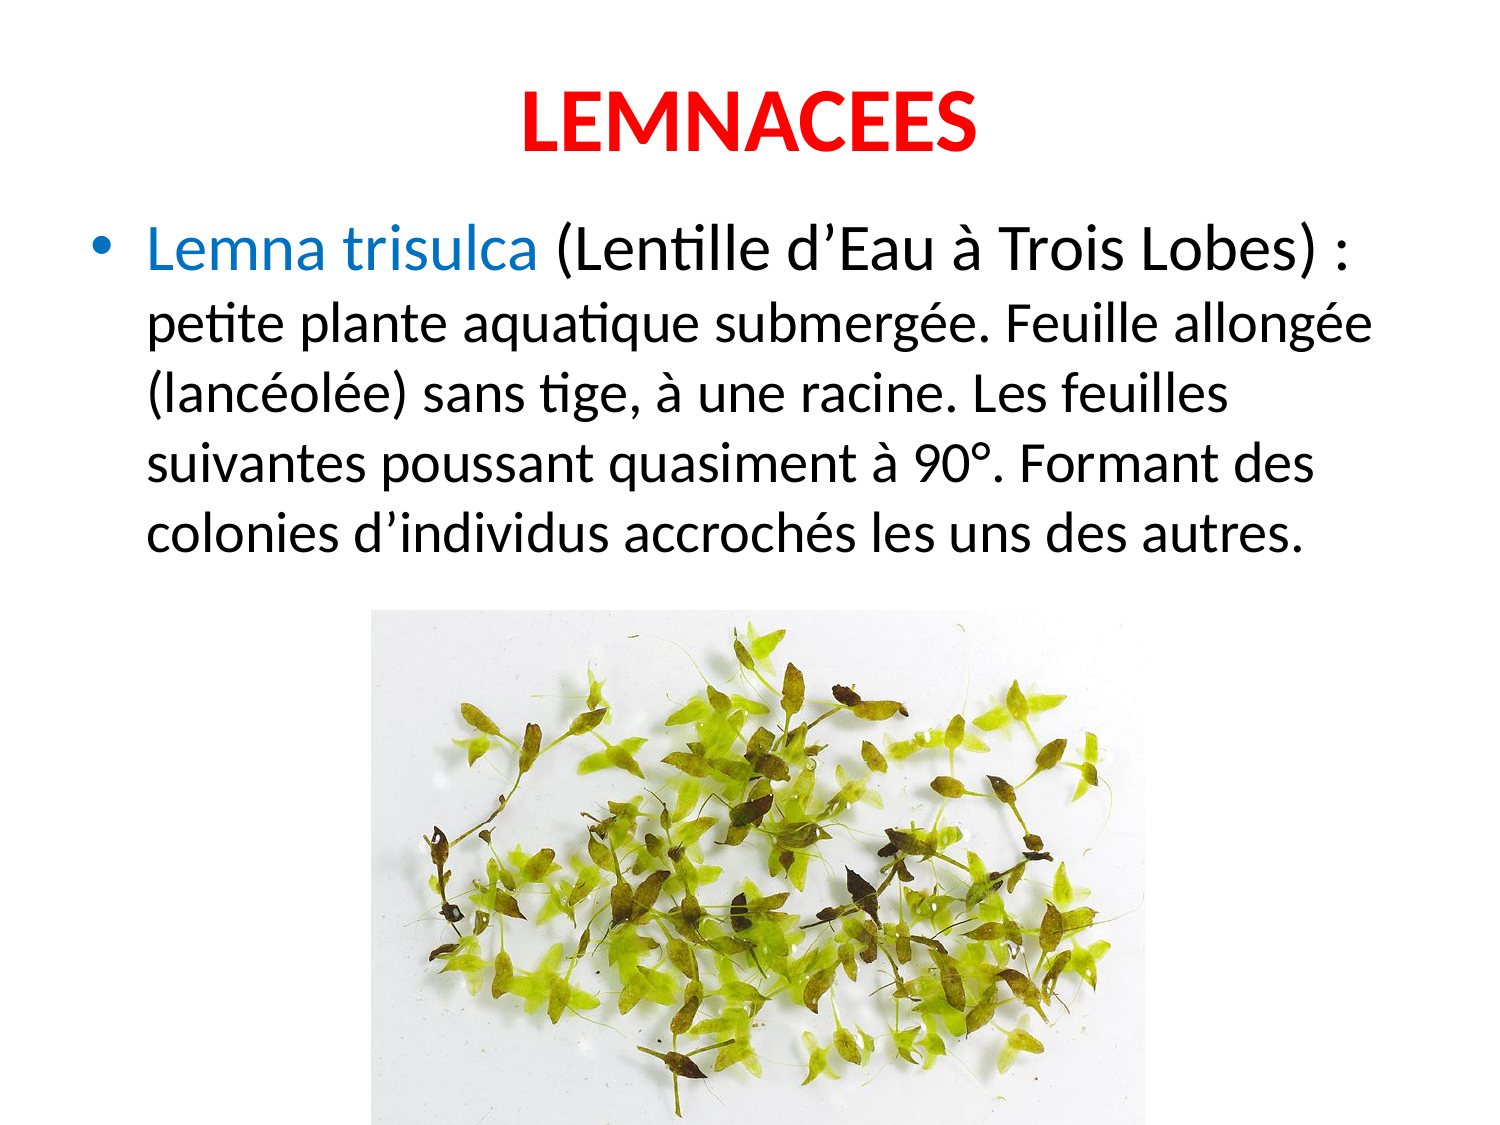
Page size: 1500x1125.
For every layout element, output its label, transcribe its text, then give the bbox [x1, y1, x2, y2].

list Lemna trisulca (Lentille d’Eau à Trois Lobes) : petite plante aquatique submergée. Feuille allongée (lancéolée) sans tige, à une racine. Les feuilles suivantes poussant quasiment à 90°. Formant des colonies d’individus accrochés les uns des autres. [75, 196, 1425, 1005]
title LEMNACEES [75, 45, 1425, 185]
picture [371, 610, 1146, 1125]
